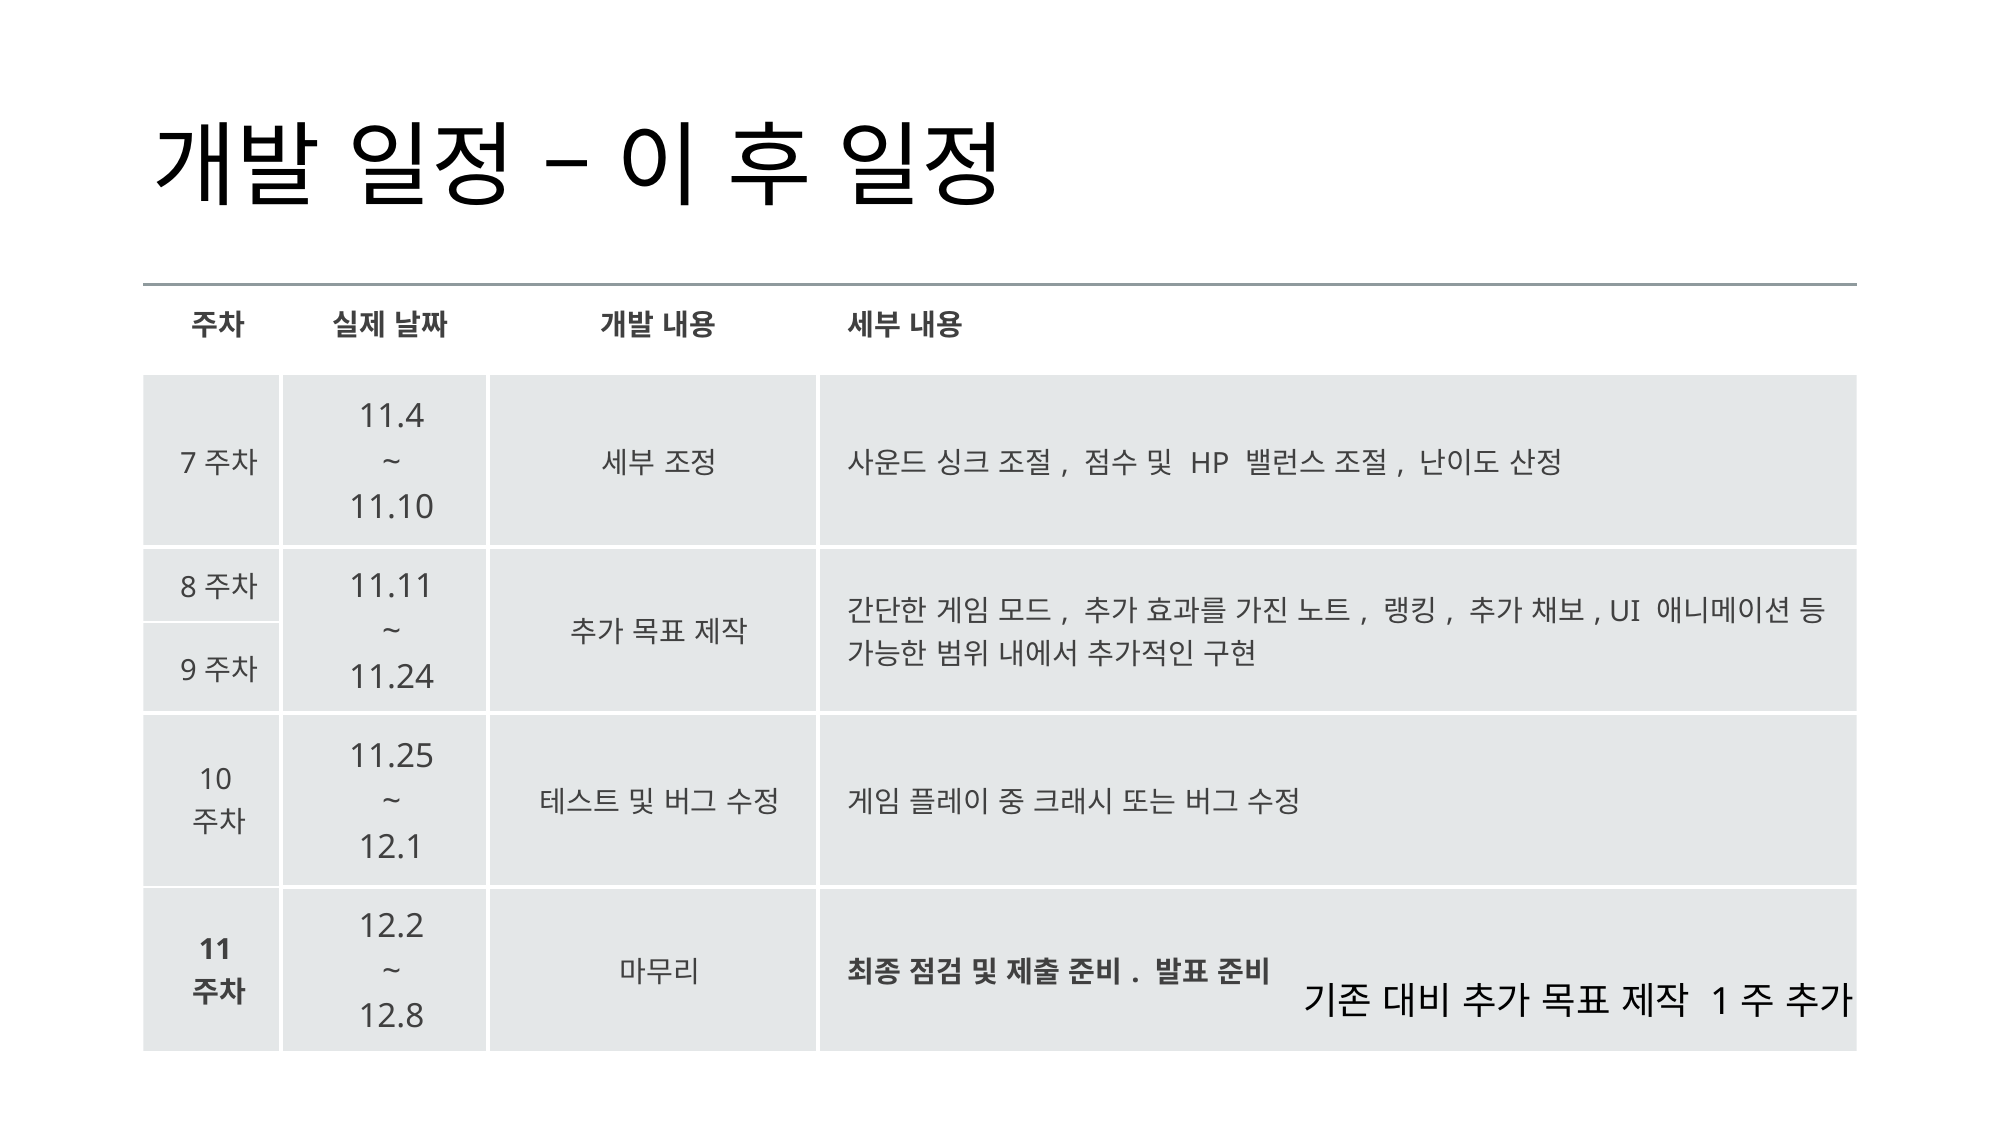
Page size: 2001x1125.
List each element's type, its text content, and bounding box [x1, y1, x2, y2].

table_header 개발 내용 [488, 286, 818, 371]
table_cell 추가 목표 제작 [490, 549, 816, 711]
table_cell 게임 플레이 중 크래시 또는 버그 수정 [820, 715, 1857, 885]
table_cell 11주차 [143, 888, 279, 1051]
table_cell 9주차 [143, 623, 279, 711]
title 개발 일정 – 이 후 일정 [137, 59, 1863, 278]
table_cell 8주차 [143, 549, 279, 621]
table_cell 테스트 및 버그 수정 [490, 715, 816, 885]
table_cell 사운드 싱크 조절, 점수 및 HP 밸런스 조절, 난이도 산정 [820, 375, 1857, 545]
text_box 기존 대비 추가 목표 제작 1주 추가 [1288, 969, 1870, 1030]
table_cell 10주차 [143, 715, 279, 886]
table_header 주차 [143, 286, 281, 371]
table_cell 세부 조정 [490, 375, 816, 545]
table_cell 마무리 [490, 889, 816, 1051]
table_cell 11.4 ~ 11.10 [283, 375, 486, 545]
table_cell 11.25 ~ 12.1 [283, 715, 486, 885]
table_header 세부 내용 [818, 286, 1857, 371]
table_cell 11.11 ~ 11.24 [283, 549, 486, 711]
table_cell 최종 점검 및 제출 준비. 발표 준비 [820, 889, 1857, 1051]
table_cell 12.2 ~ 12.8 [283, 889, 486, 1051]
table_cell 간단한 게임 모드, 추가 효과를 가진 노트, 랭킹, 추가 채보, UI 애니메이션 등 가능한 범위 내에서 추가적인 구현 [820, 549, 1857, 711]
table_cell 7주차 [143, 375, 279, 545]
table_header 실제 날짜 [281, 286, 488, 371]
